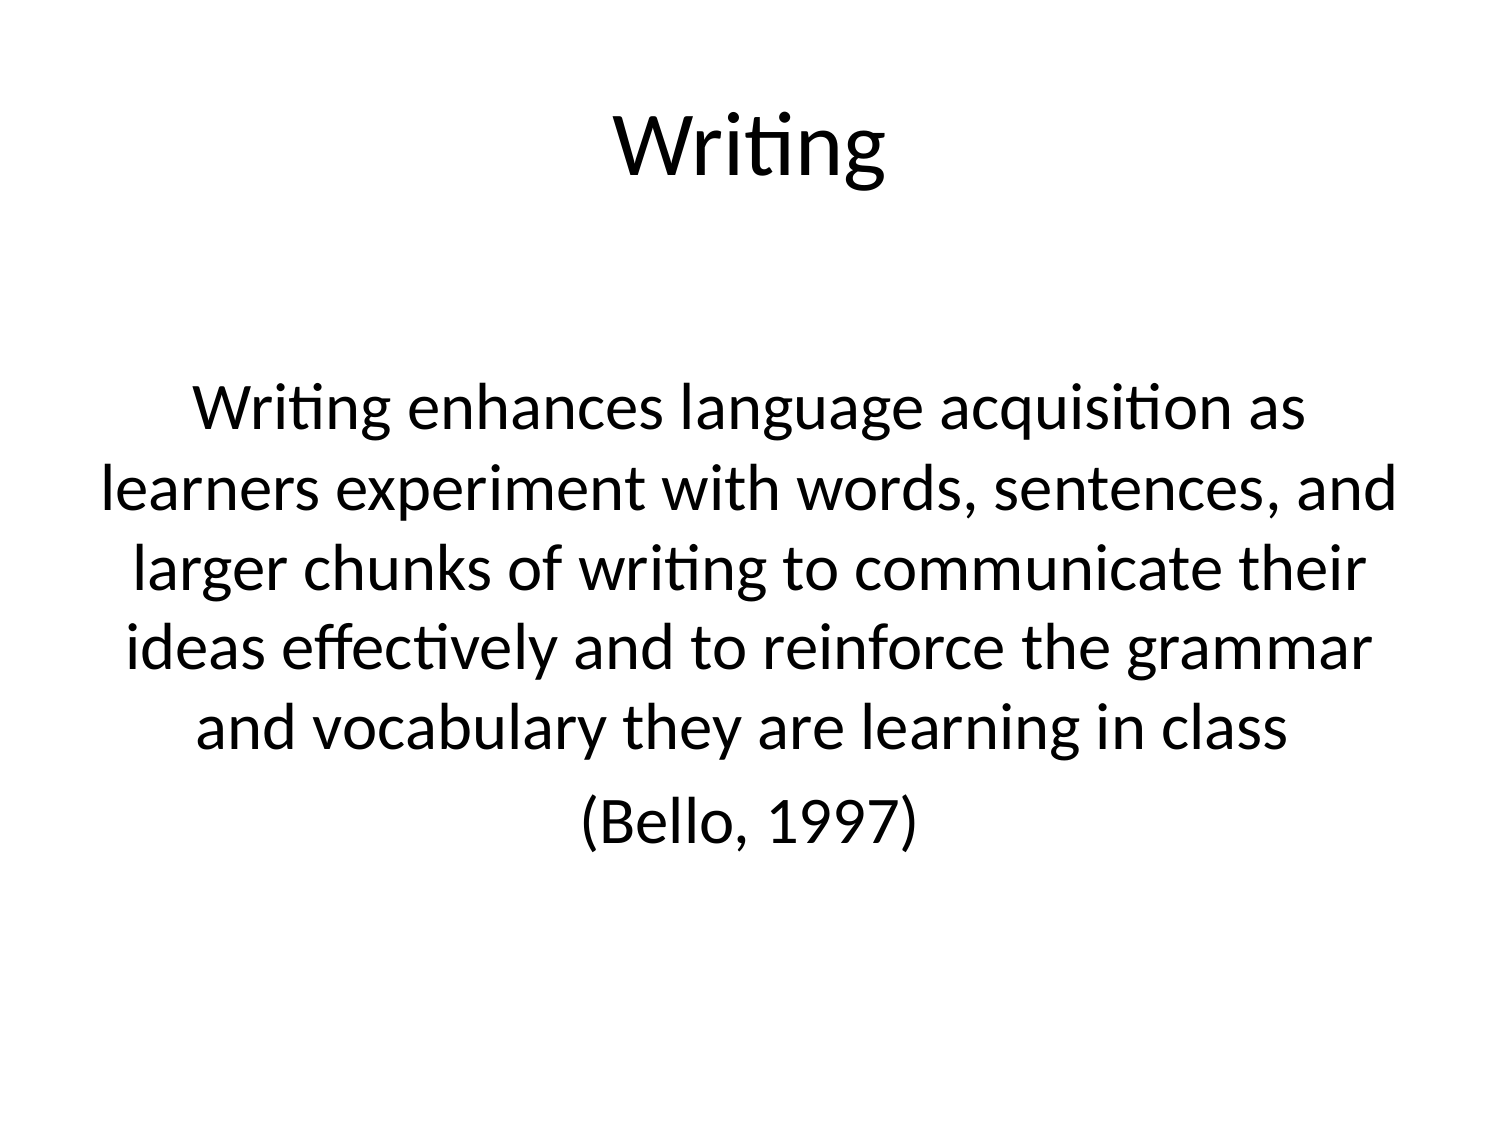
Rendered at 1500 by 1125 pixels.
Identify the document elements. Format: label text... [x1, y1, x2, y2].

title Writing [75, 45, 1425, 233]
list Writing enhances language acquisition as learners experiment with words, sentences, and larger chunks of writing to communicate their ideas effectively and to reinforce the grammar and vocabulary they are learning in class (Bello, 1997) [75, 262, 1425, 1005]
